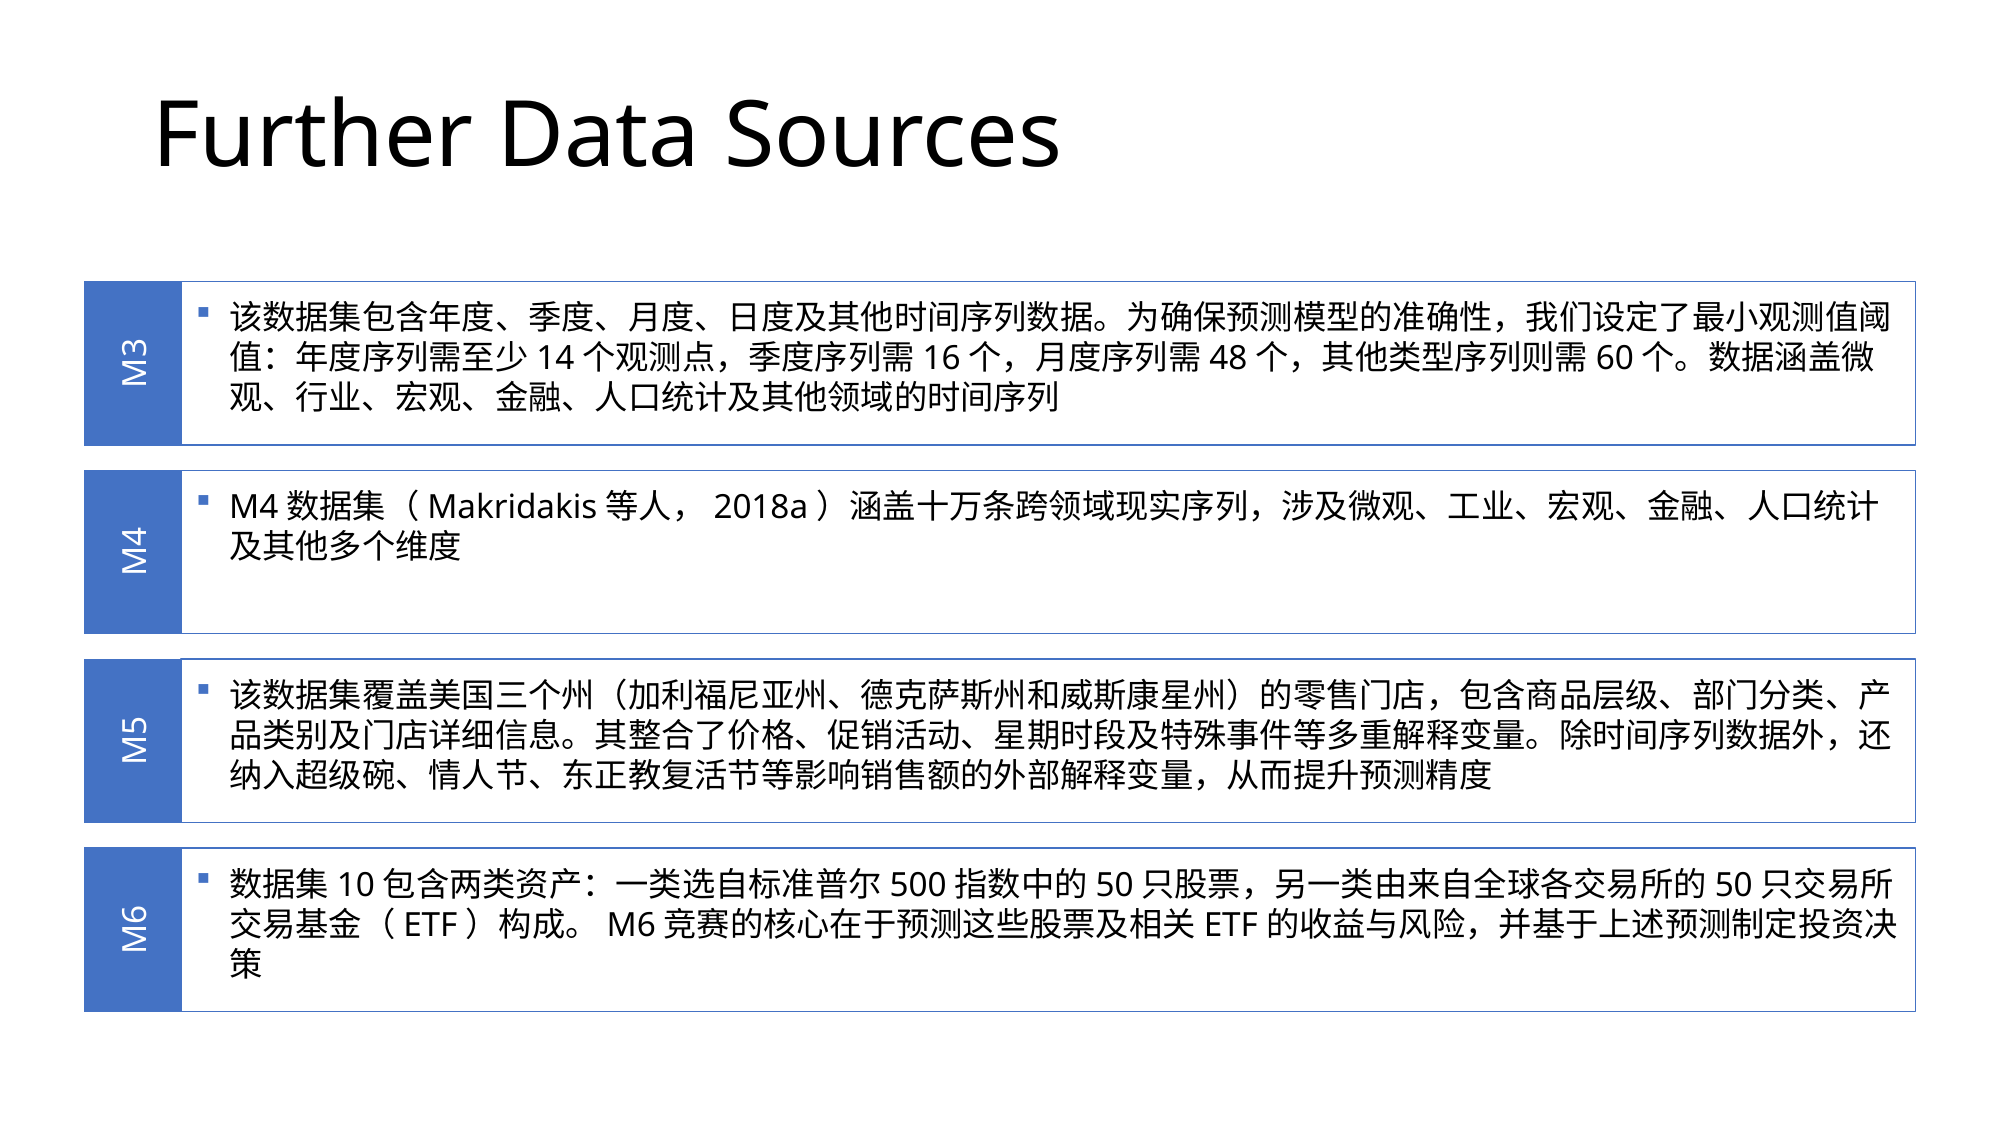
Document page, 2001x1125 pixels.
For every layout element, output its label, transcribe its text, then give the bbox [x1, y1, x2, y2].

title Further Data Sources [137, 28, 1863, 246]
text_box M5 [84, 659, 182, 823]
text_box 该数据集包含年度、季度、月度、日度及其他时间序列数据。为确保预测模型的准确性，我们设定了最小观测值阈值：年度序列需至少14个观测点，季度序列需16个，月度序列需48个，其他类型序列则需60个。数据涵盖微观、行业、宏观、金融、人口统计及其他领域的时间序列 [182, 281, 1916, 445]
text_box M4数据集（Makridakis等人，2018a）涵盖十万条跨领域现实序列，涉及微观、工业、宏观、金融、人口统计及其他多个维度 [182, 470, 1916, 634]
text_box M3 [84, 281, 182, 446]
text_box M6 [84, 848, 182, 1012]
text_box M4 [84, 470, 182, 634]
text_box 数据集10包含两类资产：一类选自标准普尔500指数中的50只股票，另一类由来自全球各交易所的50只交易所交易基金（ETF）构成。M6竞赛的核心在于预测这些股票及相关ETF的收益与风险，并基于上述预测制定投资决策 [182, 848, 1916, 1012]
text_box 该数据集覆盖美国三个州（加利福尼亚州、德克萨斯州和威斯康星州）的零售门店，包含商品层级、部门分类、产品类别及门店详细信息。其整合了价格、促销活动、星期时段及特殊事件等多重解释变量。除时间序列数据外，还纳入超级碗、情人节、东正教复活节等影响销售额的外部解释变量，从而提升预测精度 [182, 659, 1916, 823]
